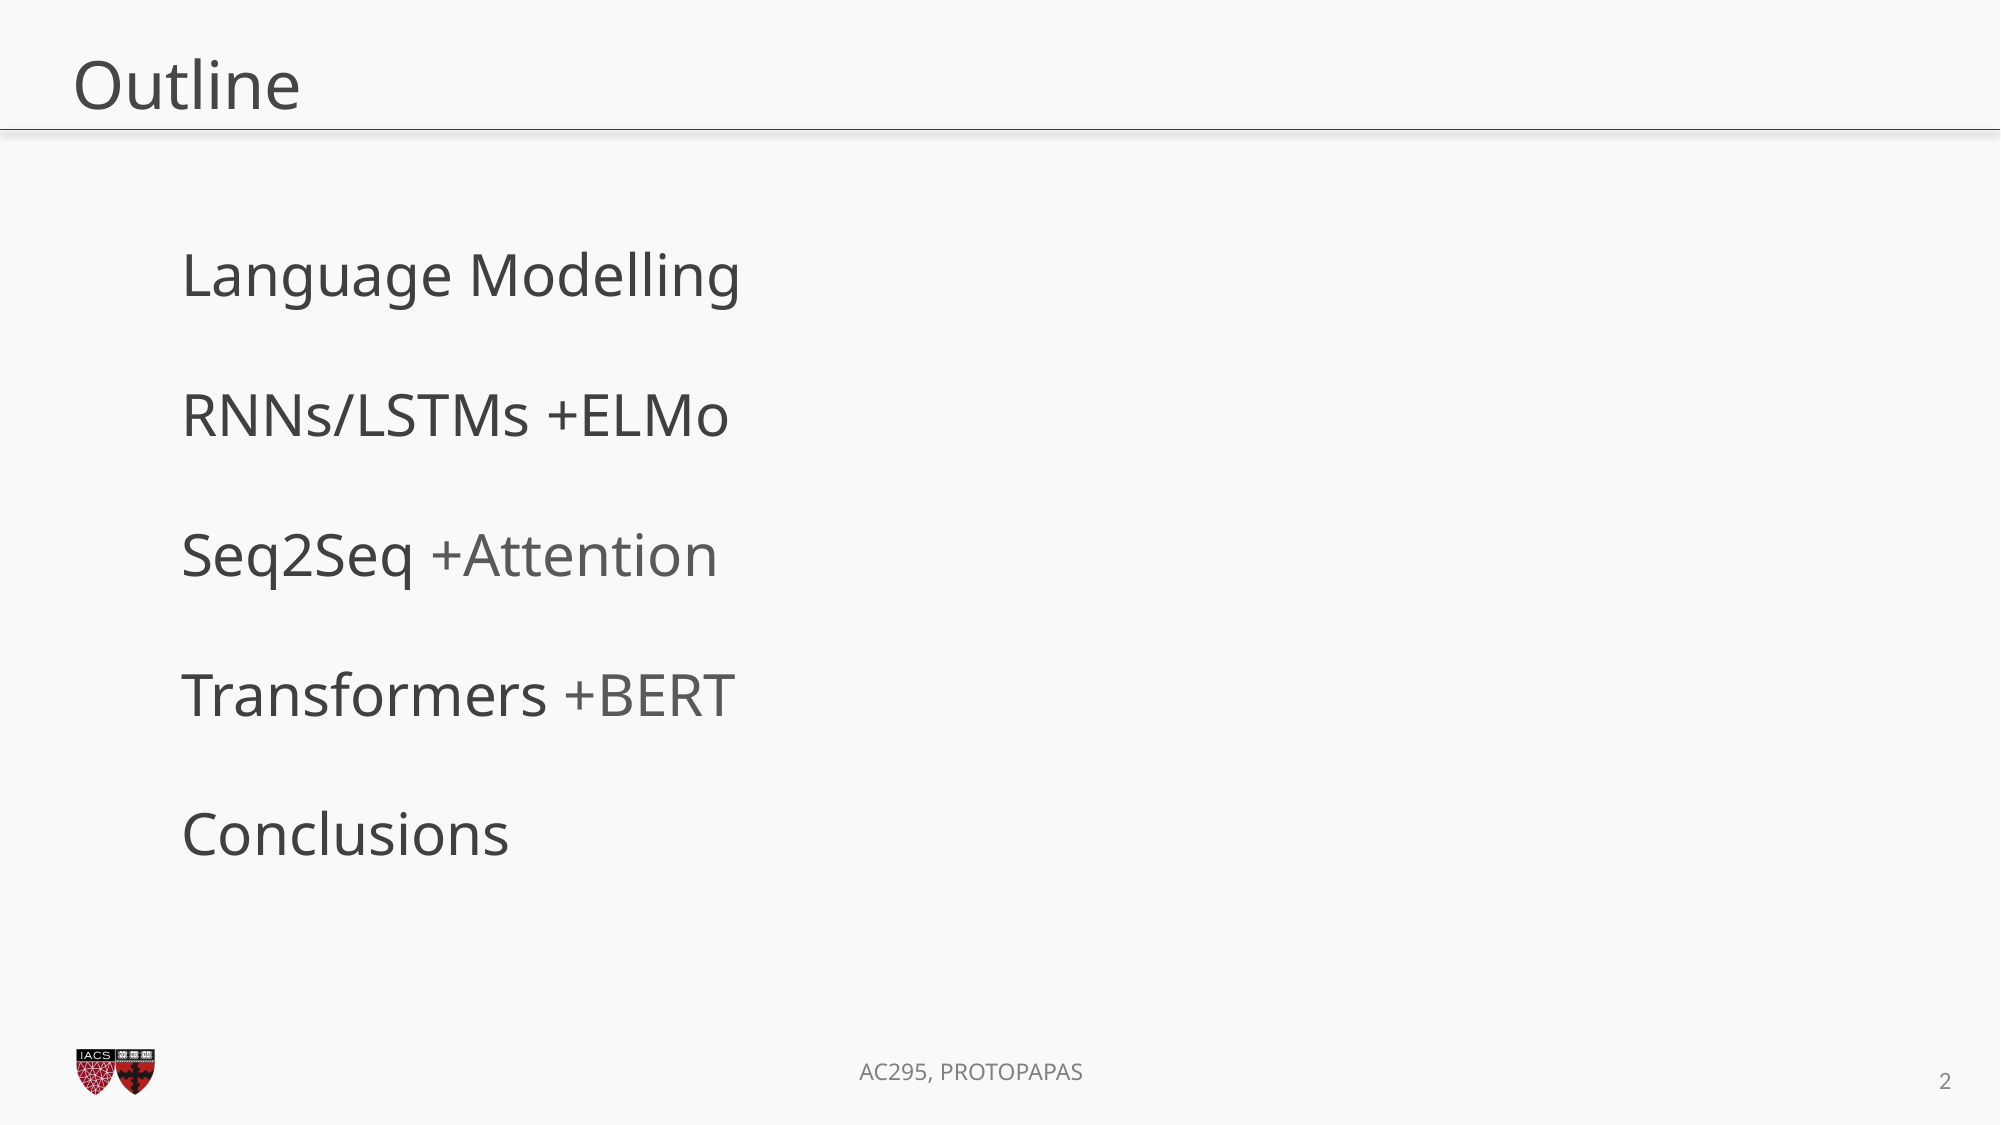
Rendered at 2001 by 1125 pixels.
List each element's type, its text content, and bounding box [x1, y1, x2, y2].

slide_number 2 [1500, 1050, 1967, 1110]
picture [75, 1049, 155, 1095]
title Outline [57, 35, 1943, 162]
text_box Language Modelling RNNs/LSTMs +ELMo Seq2Seq +Attention Transformers +BERT Conclusions [166, 162, 1071, 1011]
